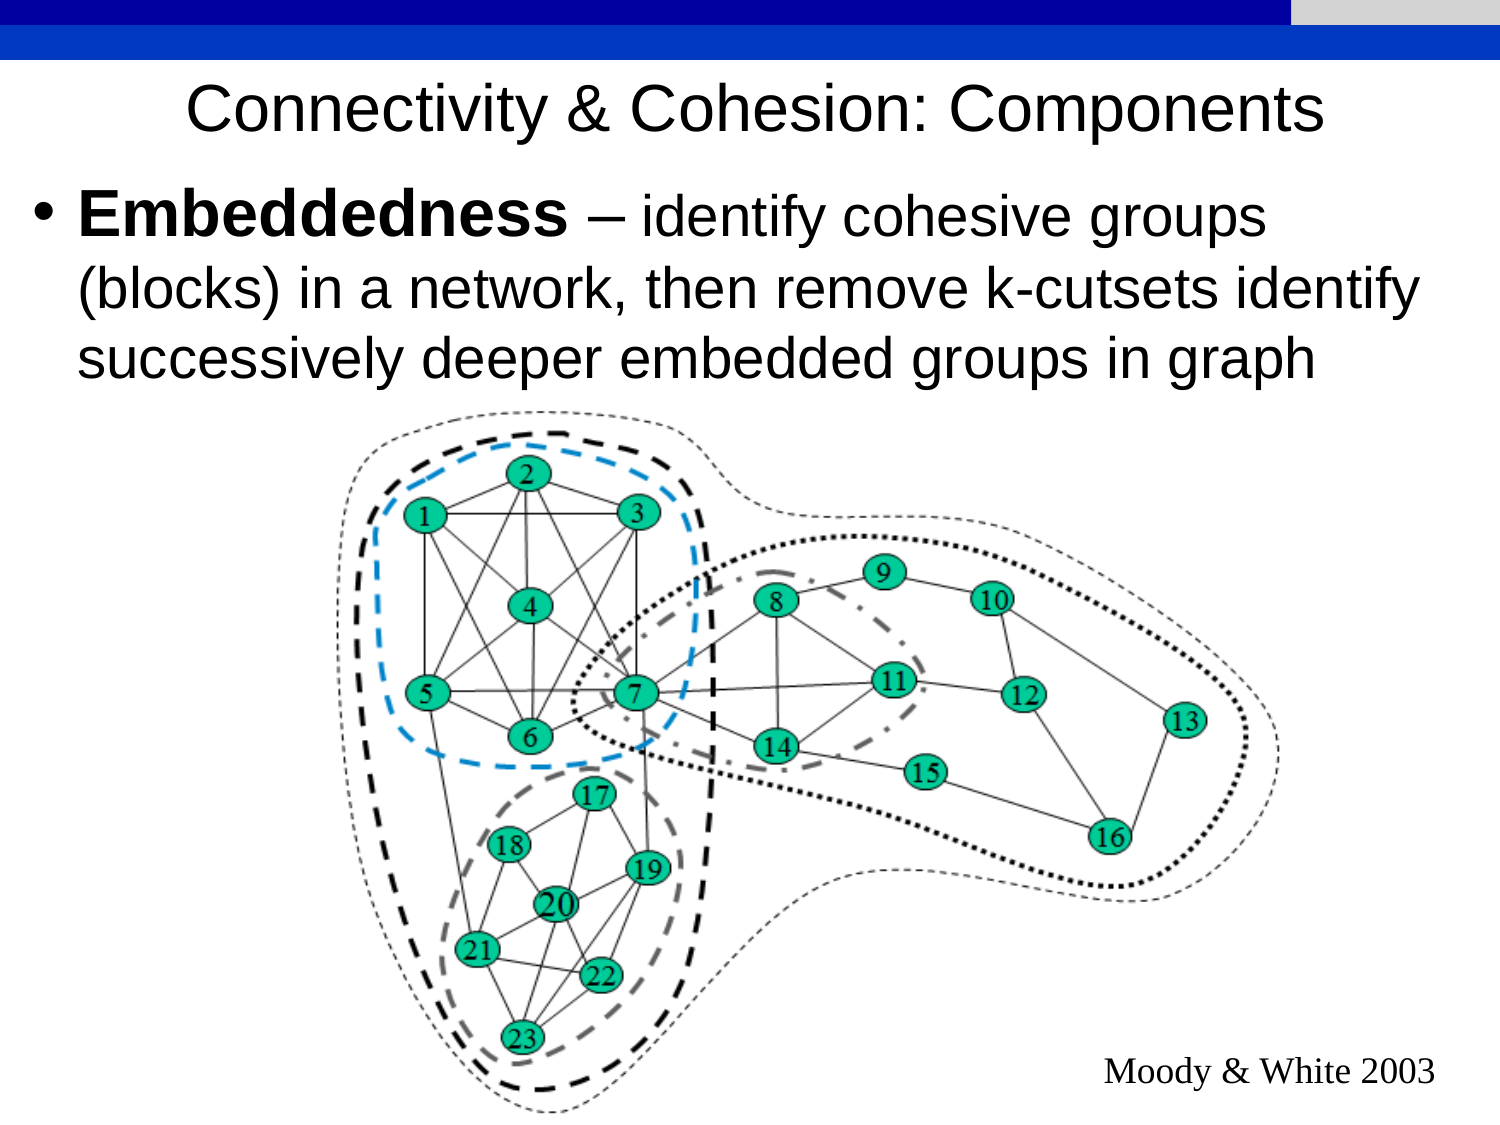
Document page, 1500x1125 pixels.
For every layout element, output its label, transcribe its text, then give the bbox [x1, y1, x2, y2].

picture [311, 404, 1307, 1125]
text_box [0, 0, 1293, 27]
text_box Moody & White 2003 [1315, 1039, 1451, 1099]
text_box Embeddedness – identify cohesive groups (blocks) in a network, then remove k-cutsets identify successively deeper embedded groups in graph [0, 162, 1494, 398]
text_box [1293, 0, 1500, 27]
text_box Connectivity & Cohesion: Components [7, 57, 1500, 152]
